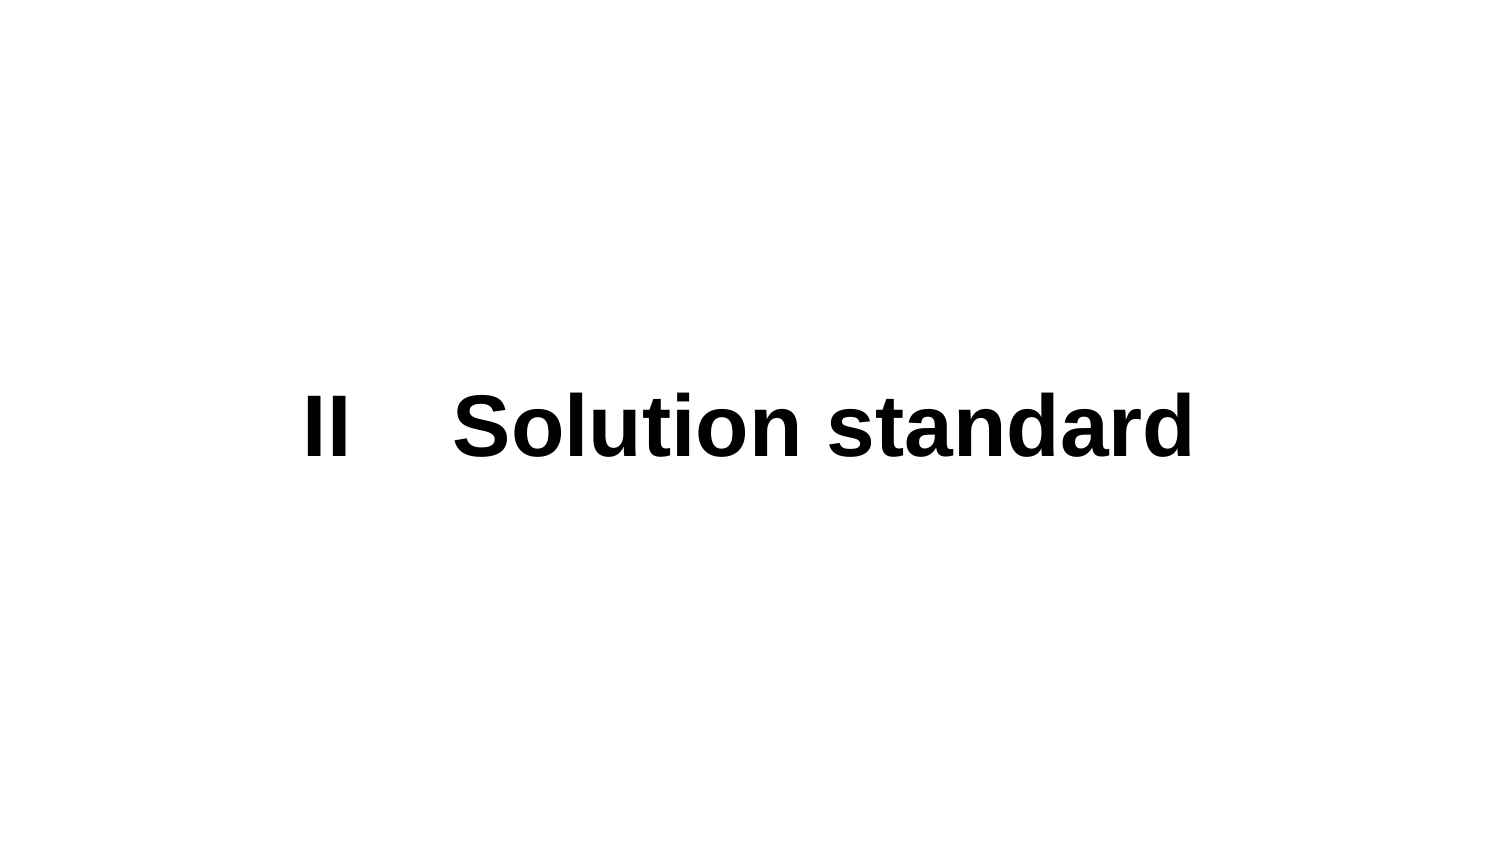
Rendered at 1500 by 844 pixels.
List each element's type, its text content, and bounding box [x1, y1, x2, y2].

title II Solution standard [112, 326, 1388, 517]
